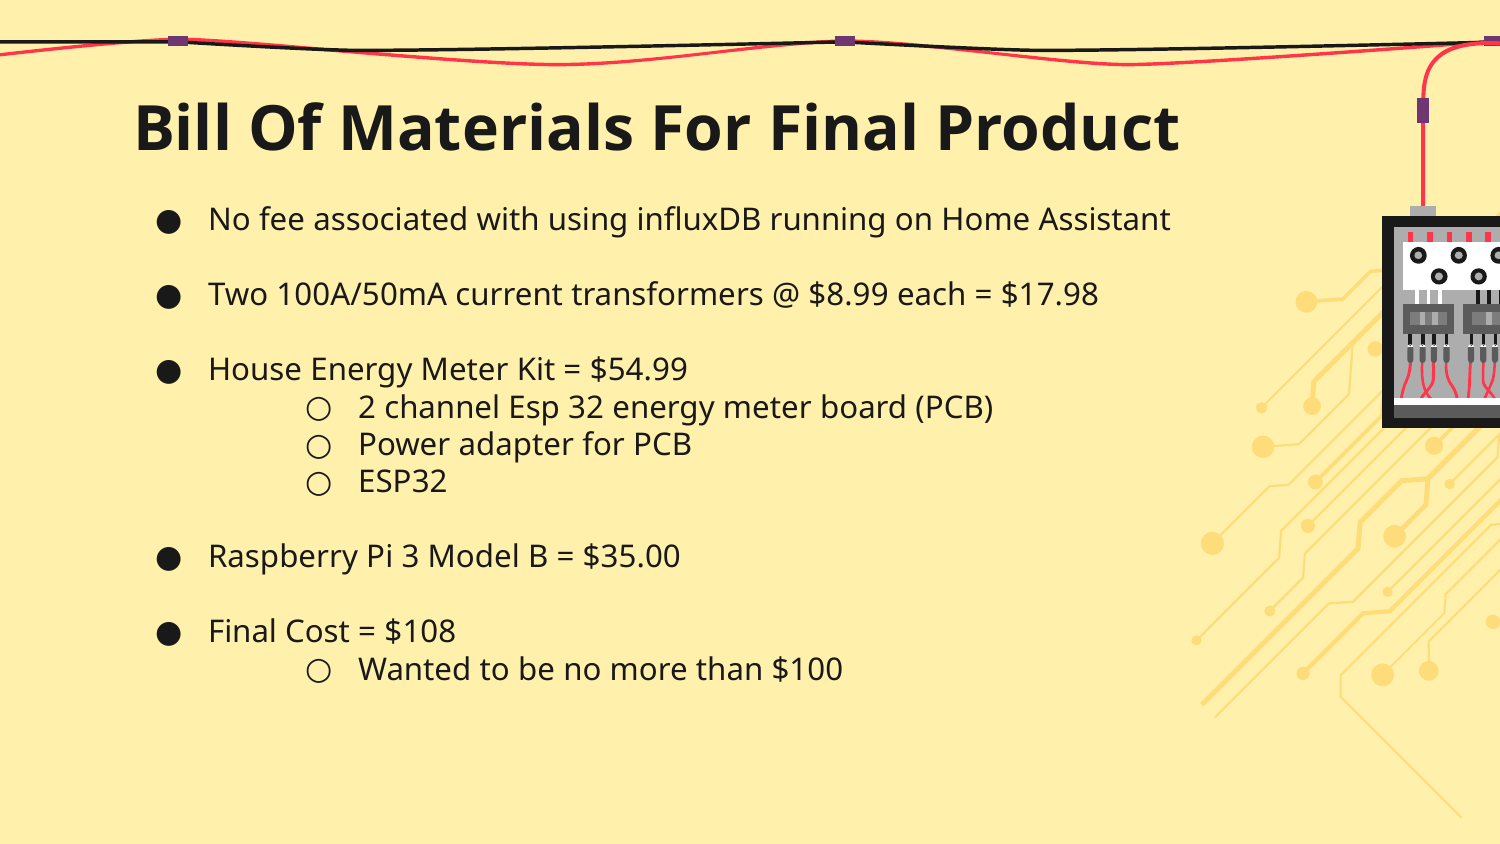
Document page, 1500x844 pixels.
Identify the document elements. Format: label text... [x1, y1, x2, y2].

list No fee associated with using influxDB running on Home Assistant Two 100A/50mA current transformers @ $8.99 each = $17.98 House Energy Meter Kit = $54.99 2 channel Esp 32 energy meter board (PCB) Power adapter for PCB ESP32 Raspberry Pi 3 Model B = $35.00 Final Cost = $108 Wanted to be no more than $100 [118, 184, 1382, 746]
title Bill Of Materials For Final Product [118, 72, 1382, 167]
